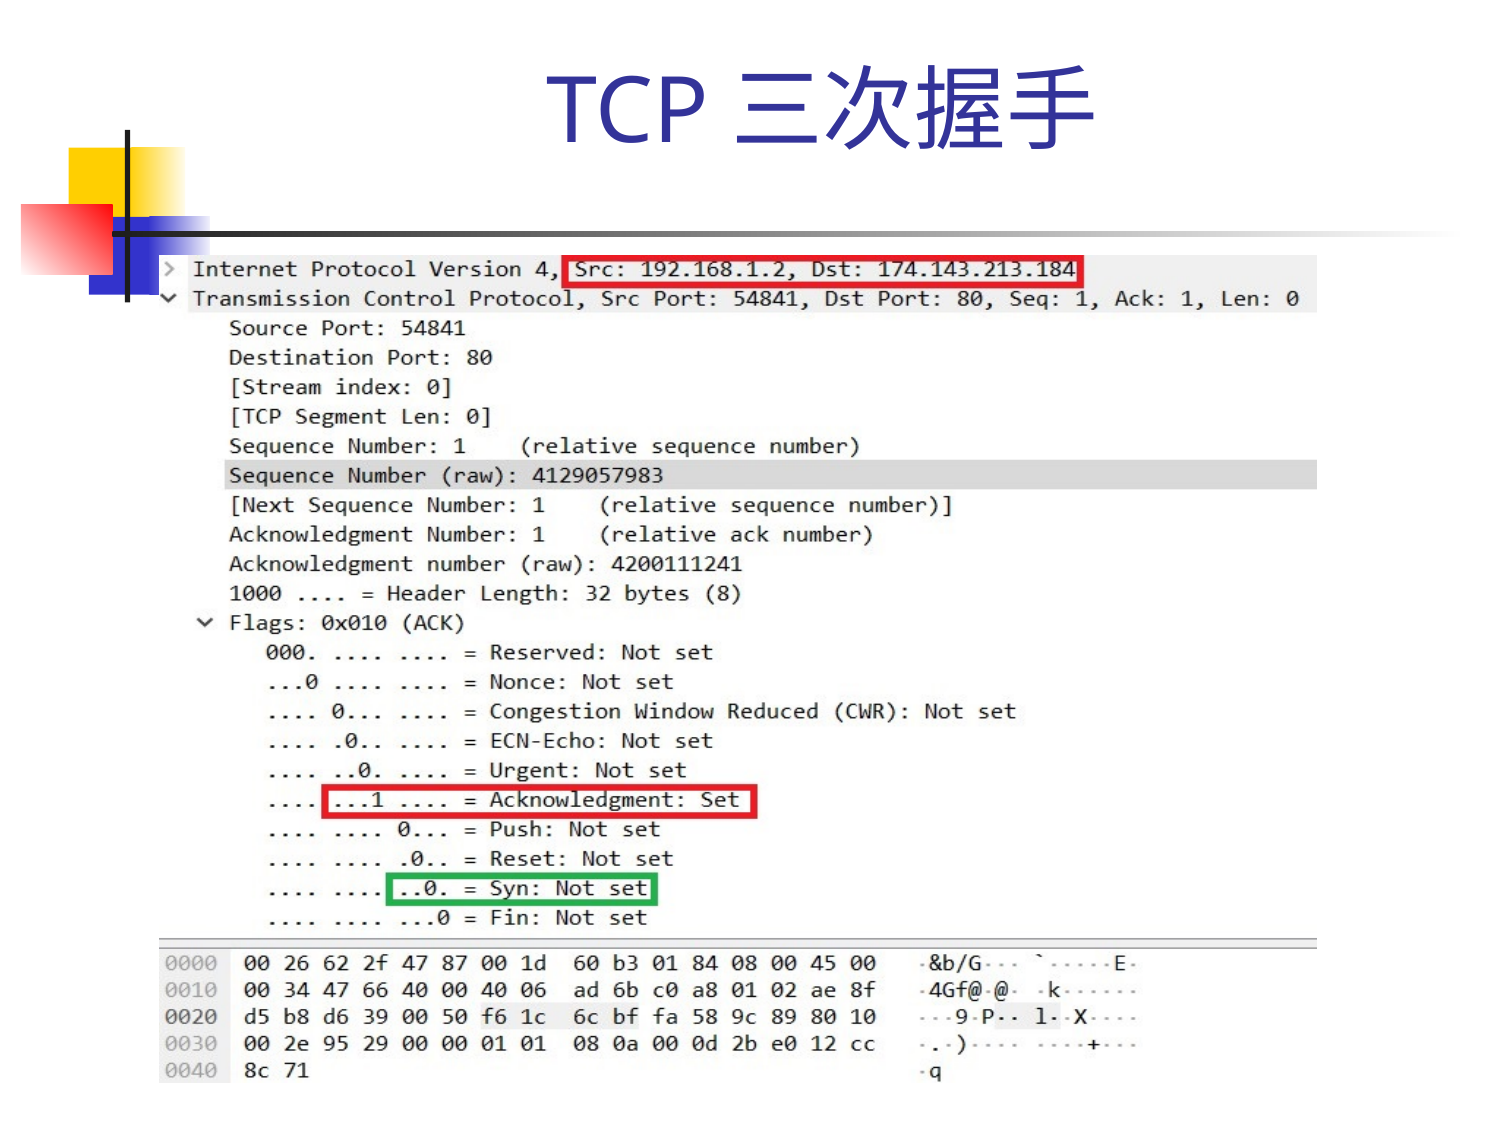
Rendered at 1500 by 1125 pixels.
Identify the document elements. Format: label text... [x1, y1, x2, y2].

title TCP三次握手 [182, 18, 1462, 169]
picture [159, 255, 1318, 1083]
